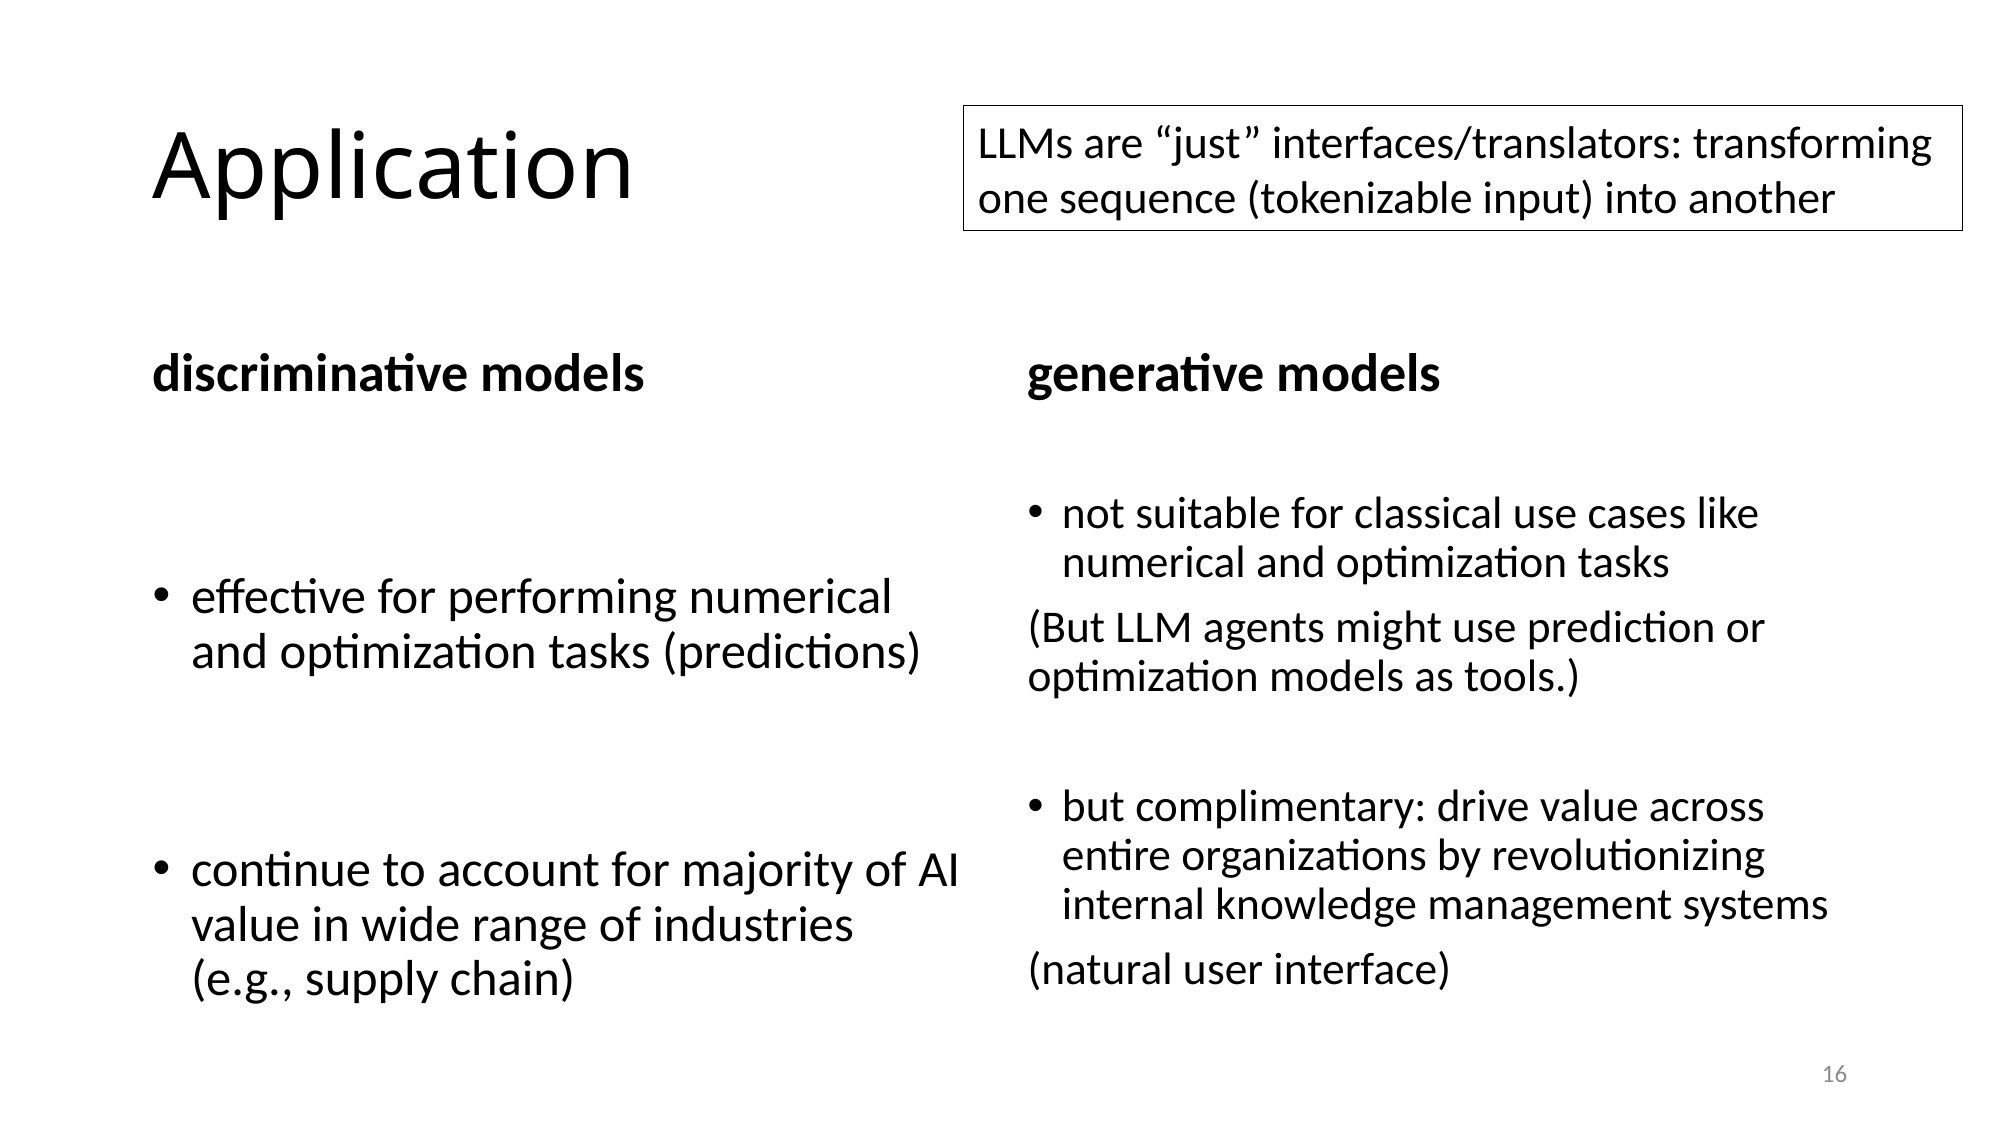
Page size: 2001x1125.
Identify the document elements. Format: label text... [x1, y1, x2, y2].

list discriminative models [137, 275, 984, 410]
title Application [137, 59, 1863, 278]
slide_number 16 [1412, 1042, 1863, 1103]
list not suitable for classical use cases like numerical and optimization tasks (But LLM agents might use prediction or optimization models as tools.) but complimentary: drive value across entire organizations by revolutionizing internal knowledge management systems (natural user interface) [1012, 410, 1863, 1016]
list generative models [1012, 275, 1863, 410]
list effective for performing numerical and optimization tasks (predictions) continue to account for majority of AI value in wide range of industries (e.g., supply chain) [137, 410, 984, 1016]
text_box LLMs are “just” interfaces/translators: transforming one sequence (tokenizable input) into another [963, 105, 1963, 231]
